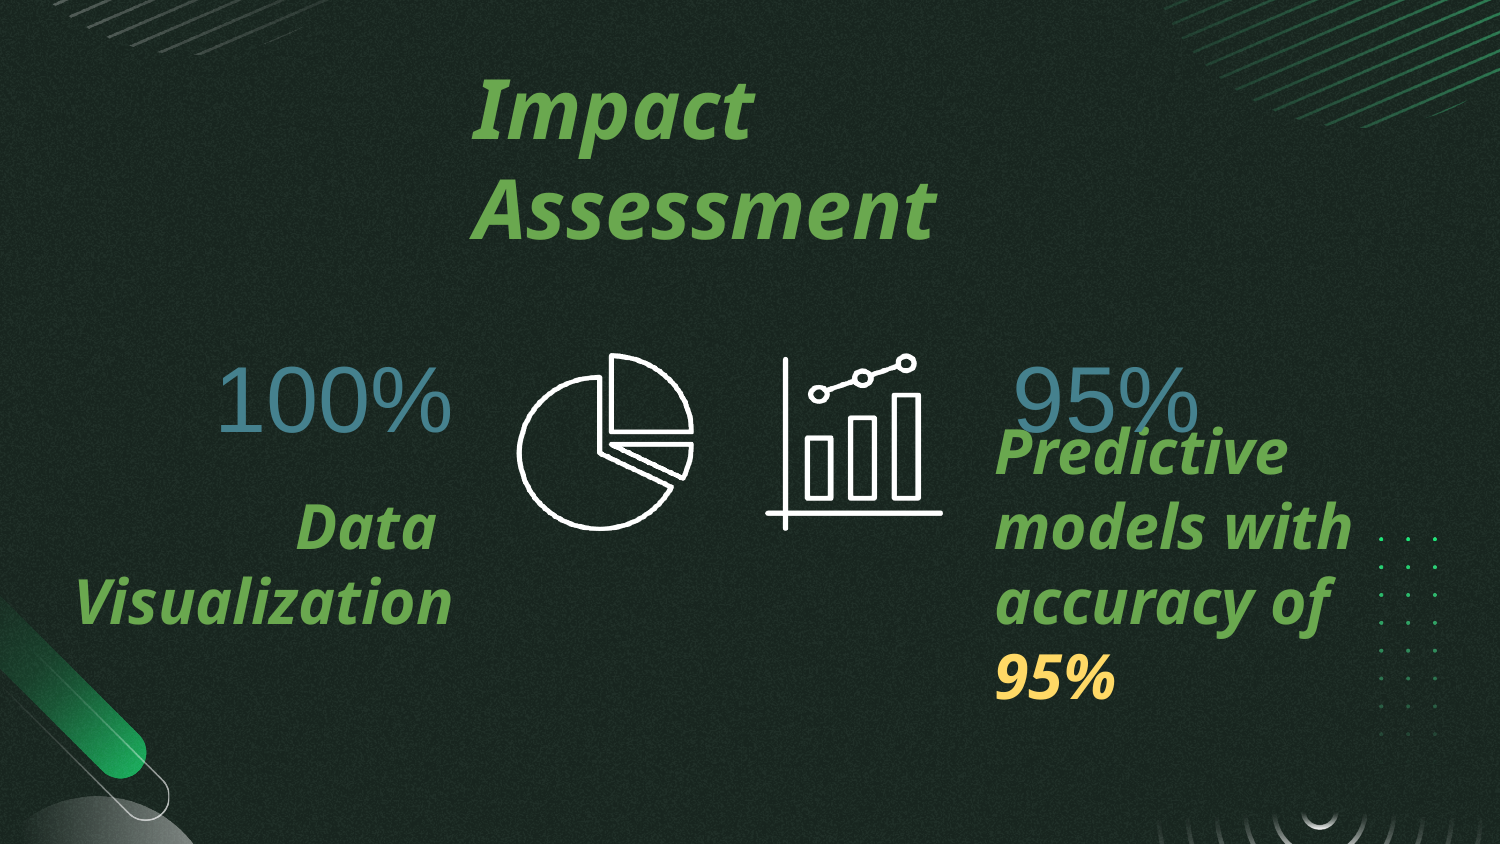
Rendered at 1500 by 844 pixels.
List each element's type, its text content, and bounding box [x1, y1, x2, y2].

title 100% [184, 322, 470, 469]
title Impact Assessment [459, 109, 1024, 203]
picture [0, 0, 1500, 844]
list Data Visualization [28, 505, 470, 620]
list Predictive models with accuracy of 95% [979, 489, 1450, 636]
title 95% [997, 322, 1244, 469]
